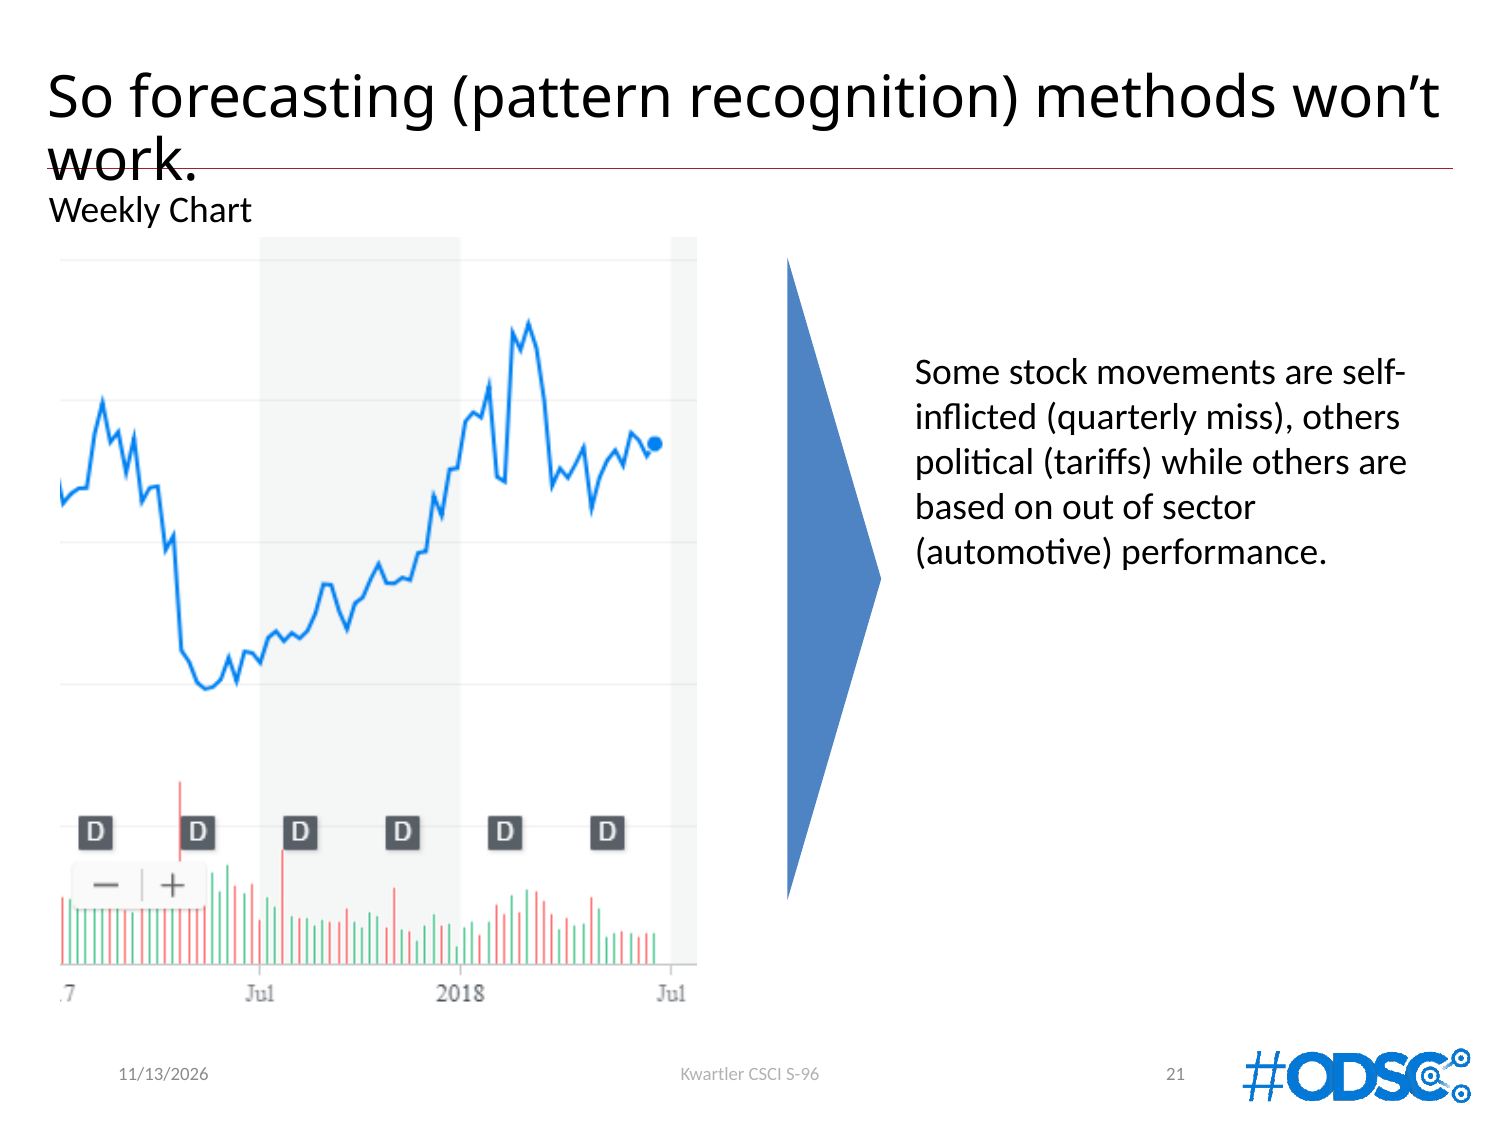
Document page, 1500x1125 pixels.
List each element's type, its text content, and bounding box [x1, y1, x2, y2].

title So forecasting (pattern recognition) methods won’t work. [32, 59, 1500, 157]
text_box [786, 257, 883, 901]
text_box Some stock movements are self-inflicted (quarterly miss), others political (tariffs) while others are based on out of sector (automotive) performance. [899, 339, 1442, 580]
text_box Weekly Chart [34, 178, 268, 238]
footer Kwartler CSCI S-96 [496, 1042, 1004, 1103]
slide_number 21 [1059, 1042, 1200, 1103]
picture [60, 237, 697, 1019]
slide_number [103, 1042, 441, 1103]
picture [1225, 1038, 1480, 1116]
